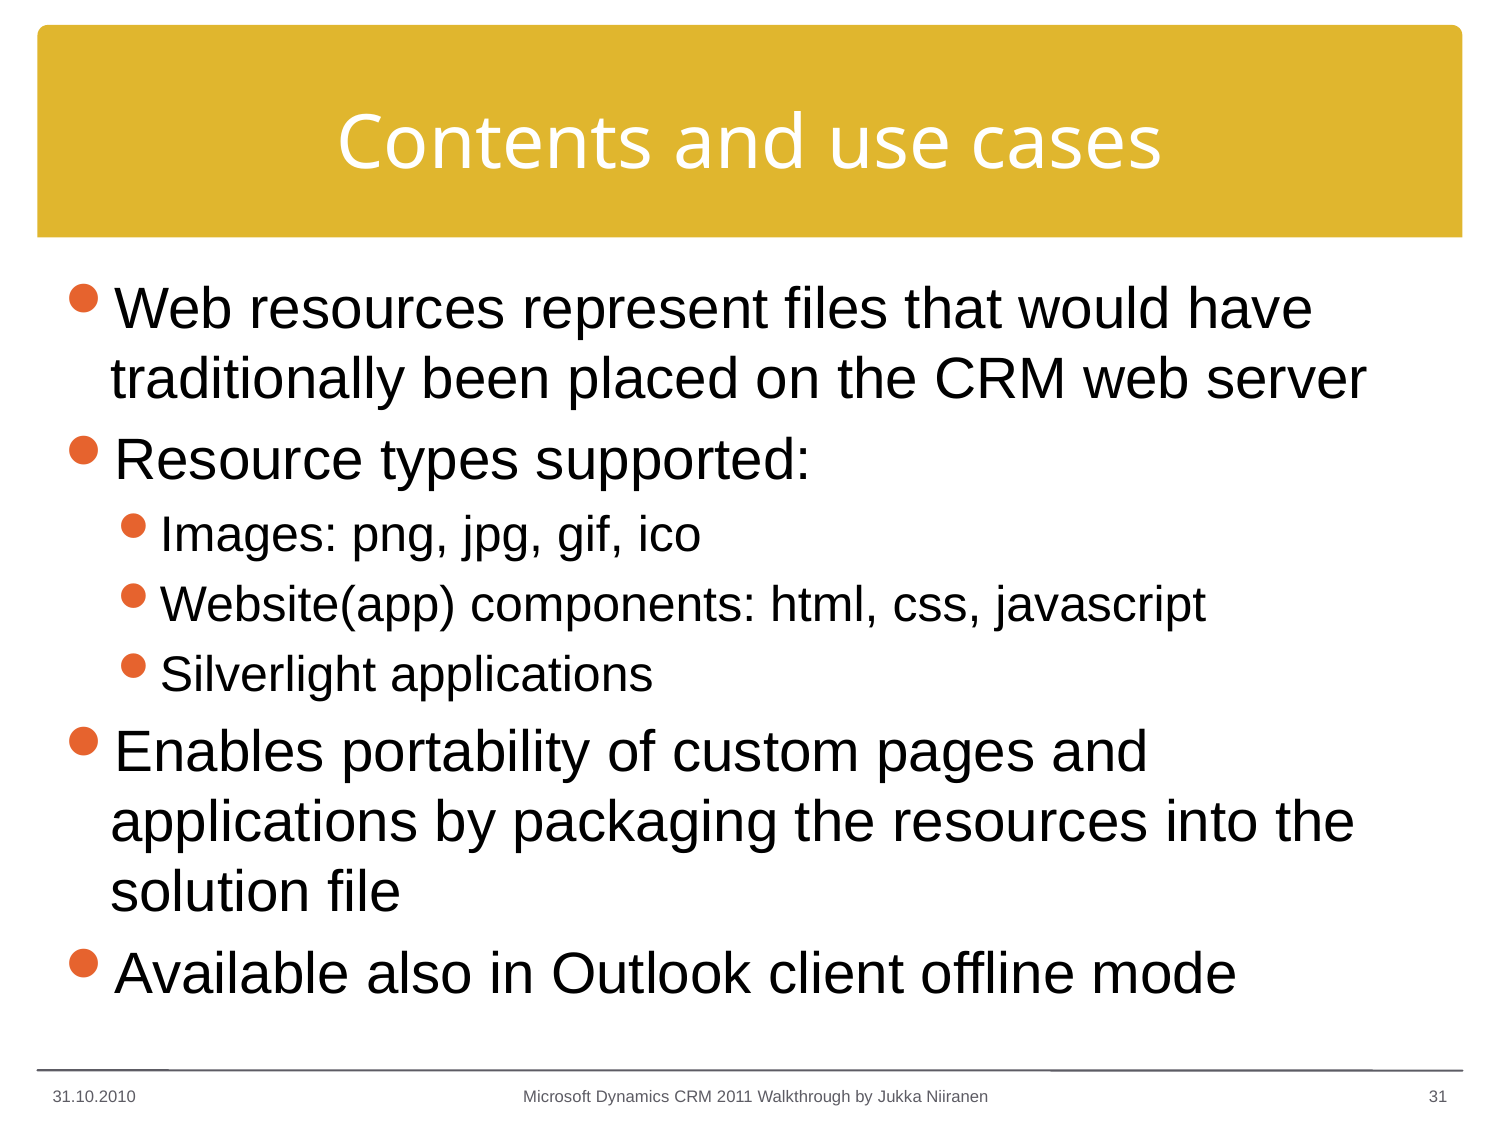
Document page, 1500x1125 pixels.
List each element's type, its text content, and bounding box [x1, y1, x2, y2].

list Web resources represent files that would have traditionally been placed on the CRM web server Resource types supported: Images: png, jpg, gif, ico Website(app) components: html, css, javascript Silverlight applications Enables portability of custom pages and applications by packaging the resources into the solution file Available also in Outlook client offline mode [50, 262, 1450, 1050]
slide_number 31 [1112, 1069, 1463, 1123]
footer Microsoft Dynamics CRM 2011 Walkthrough by Jukka Niiranen [474, 1069, 1038, 1123]
title Contents and use cases [50, 45, 1450, 233]
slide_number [37, 1069, 388, 1123]
